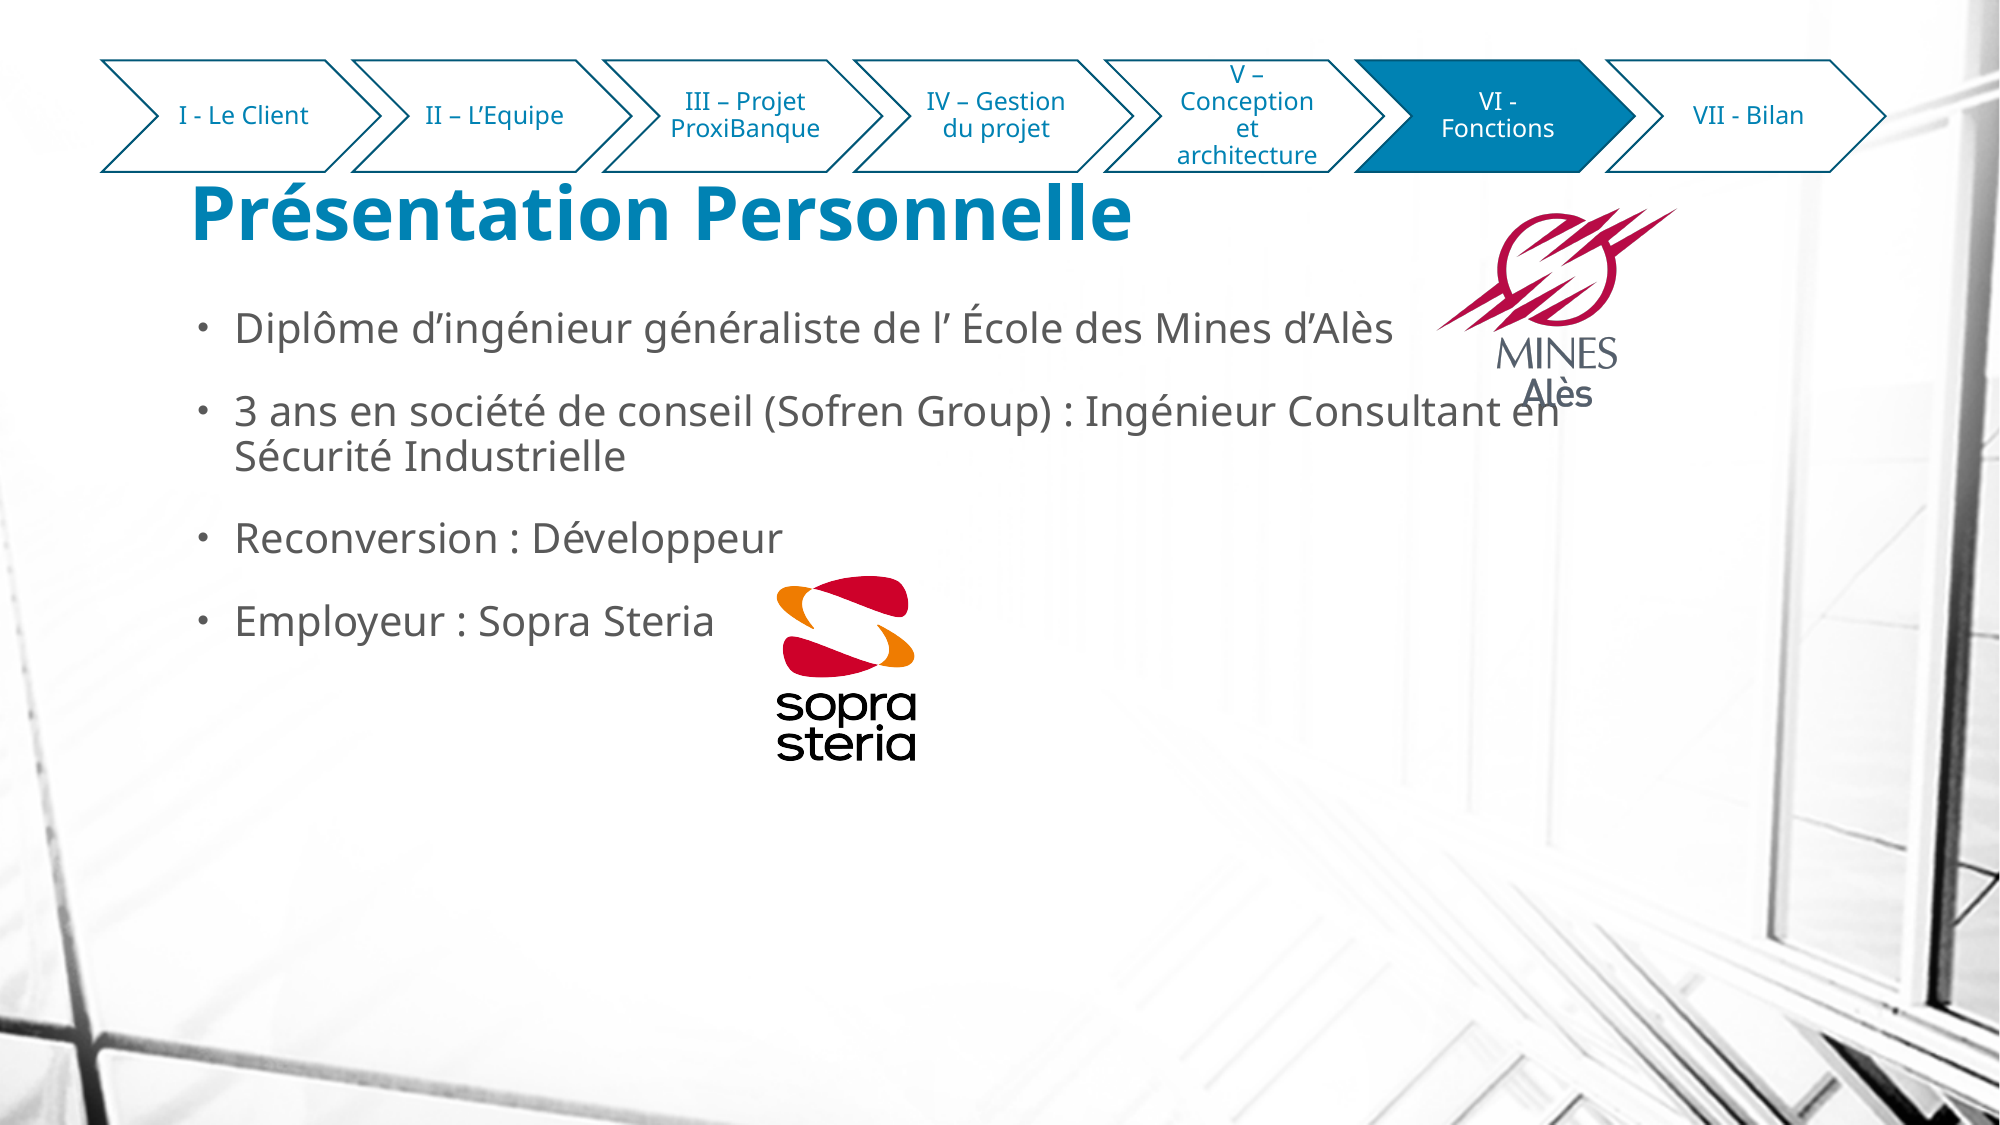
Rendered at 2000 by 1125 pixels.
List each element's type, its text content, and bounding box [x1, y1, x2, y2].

picture [0, 0, 2000, 1125]
title Présentation Personnelle [174, 229, 1436, 263]
list Diplôme d’ingénieur généraliste de l’ École des Mines d’Alès 3 ans en société de conseil (Sofren Group) : Ingénieur Consultant en Sécurité Industrielle Reconversion : Développeur Employeur : Sopra Steria [174, 299, 1600, 988]
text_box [101, 3, 1886, 229]
